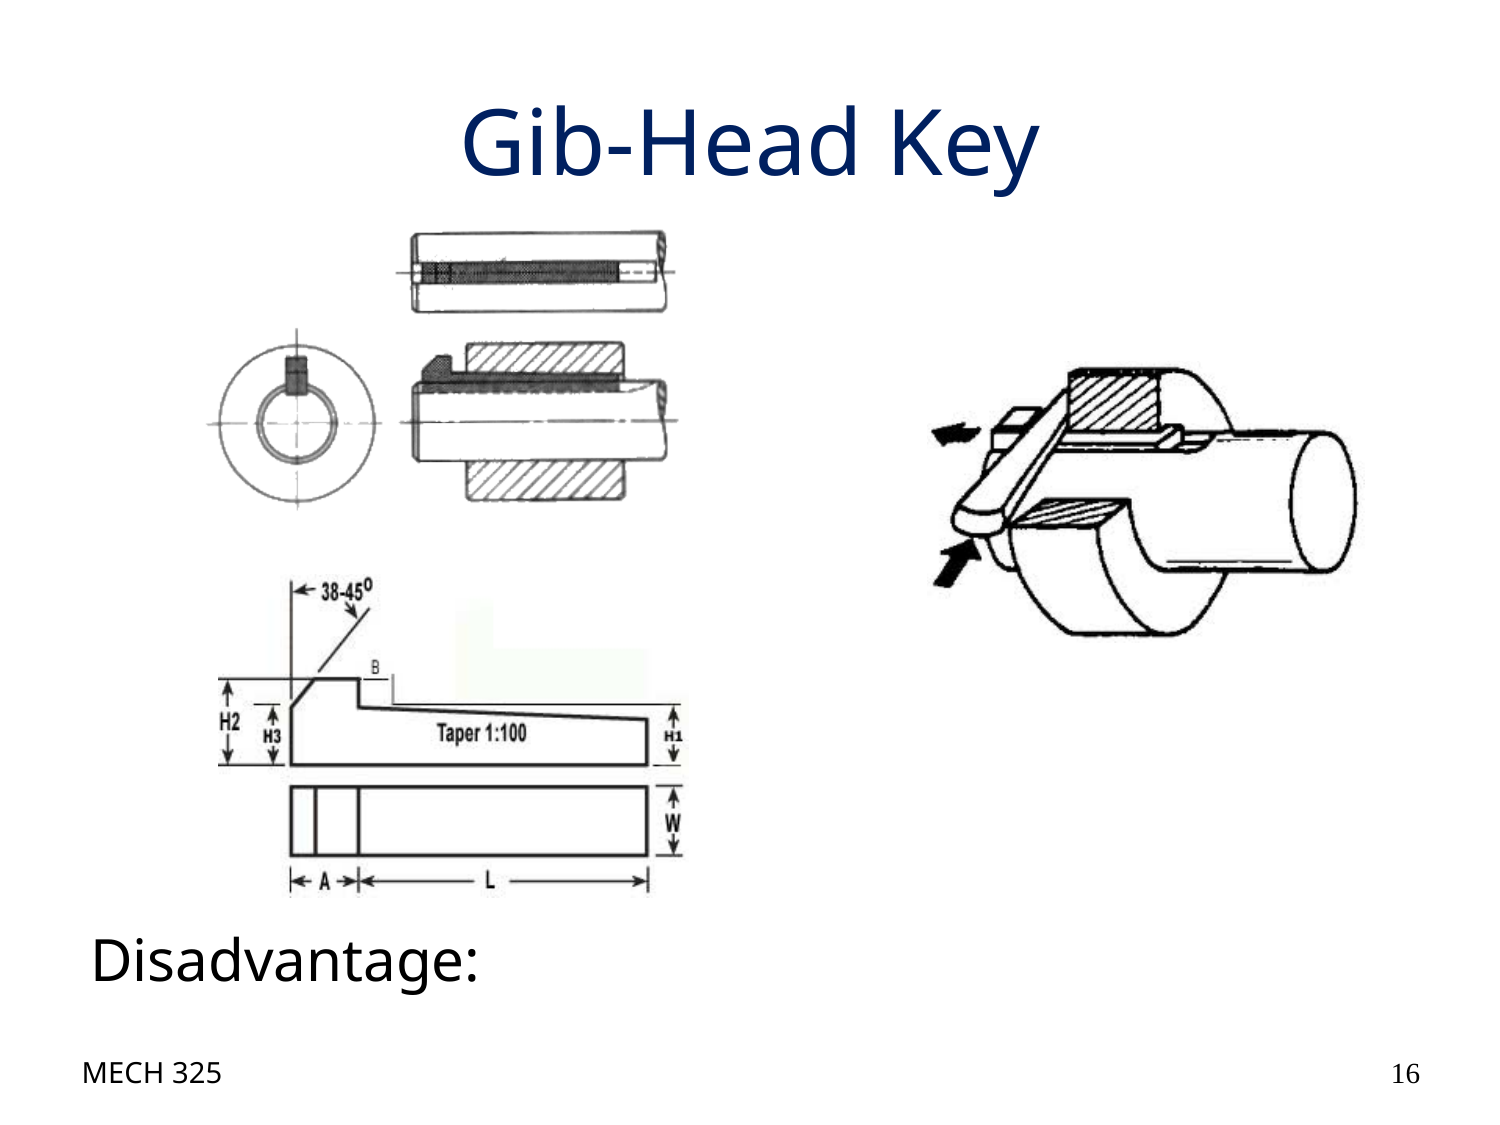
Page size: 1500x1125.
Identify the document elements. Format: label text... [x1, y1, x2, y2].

picture [218, 573, 689, 898]
title Gib-Head Key [74, 44, 1426, 233]
footer MECH 325 [66, 1046, 542, 1125]
picture [173, 177, 734, 569]
list Disadvantage: [74, 262, 1426, 1006]
picture [926, 361, 1365, 644]
slide_number 16 [1085, 1046, 1436, 1125]
